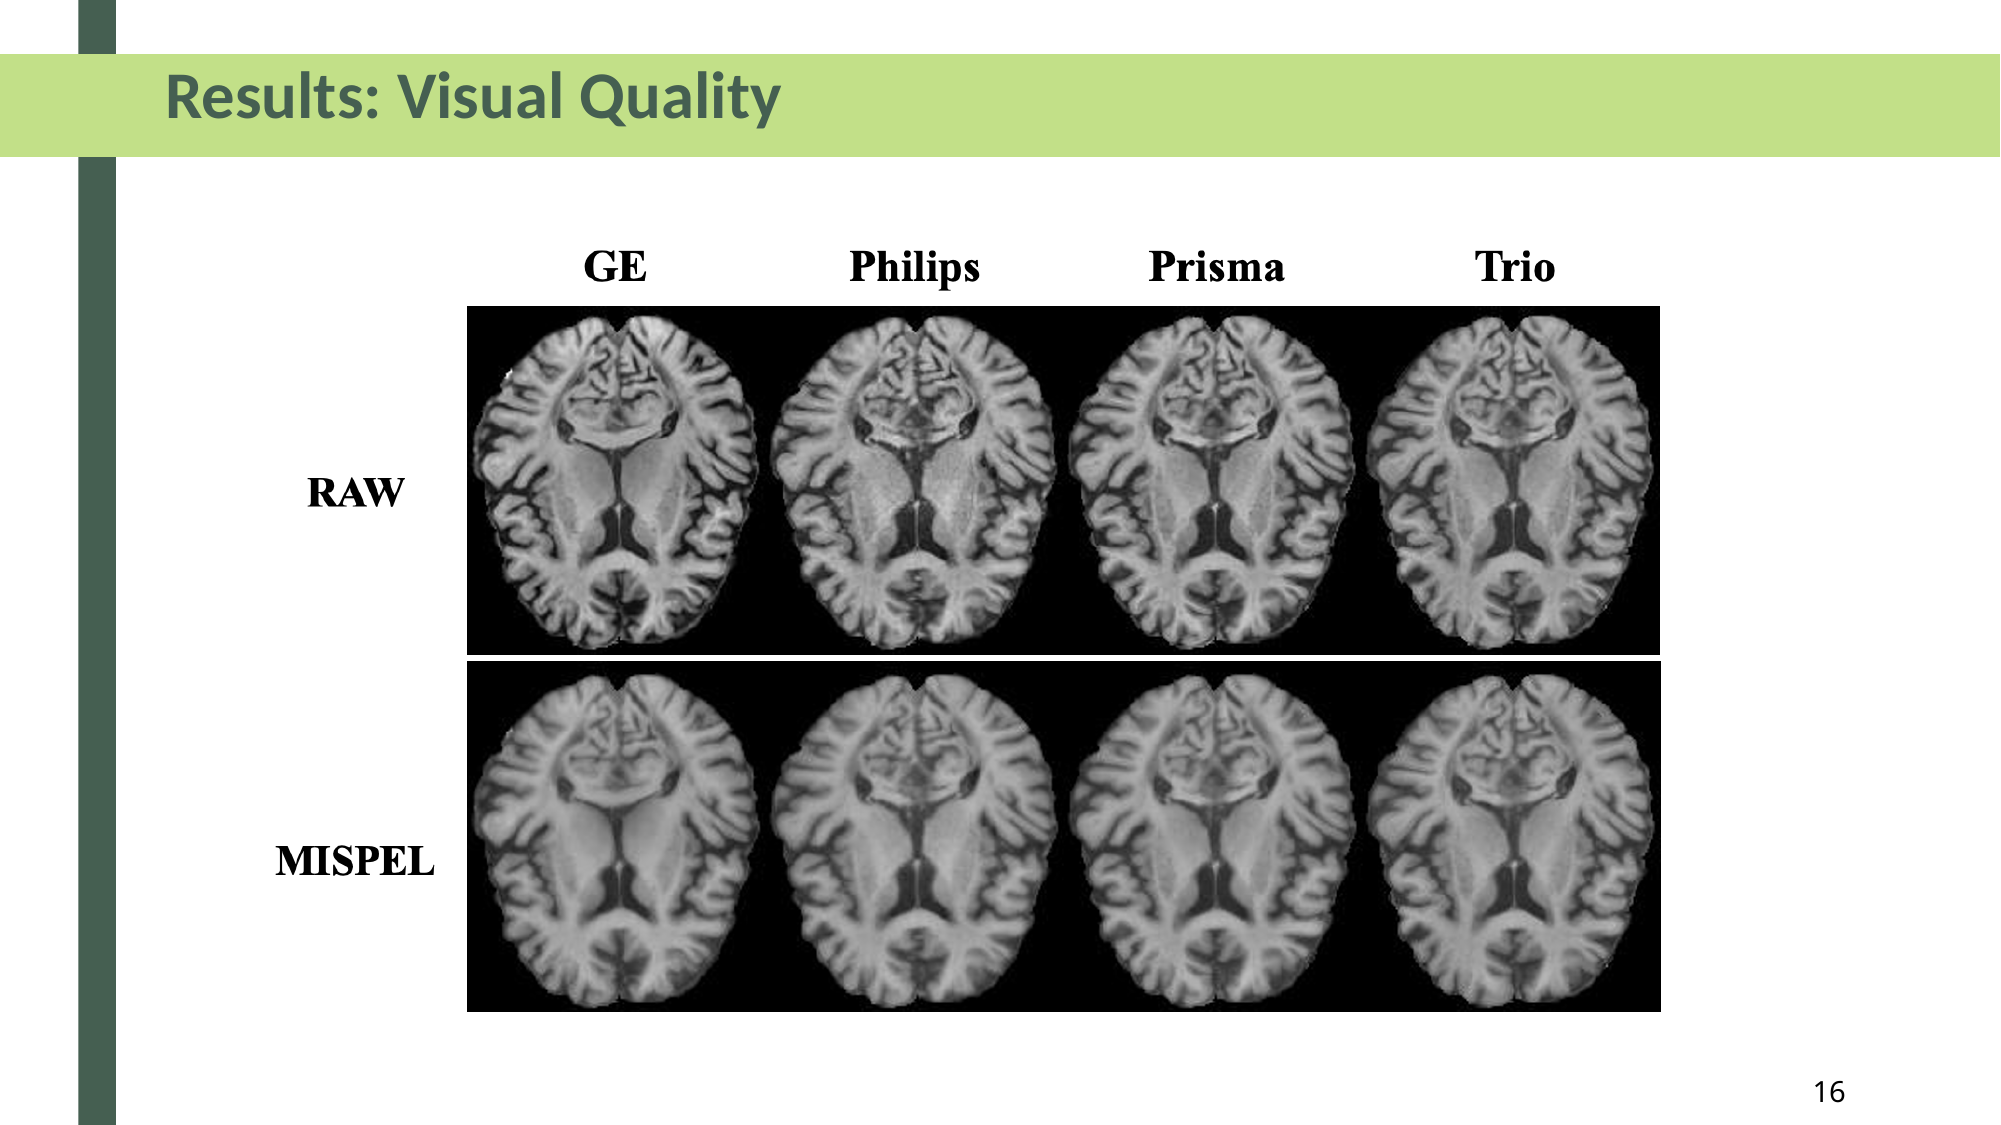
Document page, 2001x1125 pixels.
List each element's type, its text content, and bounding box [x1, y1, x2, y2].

title Results: Visual Quality [0, 54, 2000, 157]
picture [269, 661, 1678, 1012]
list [269, 237, 1677, 655]
